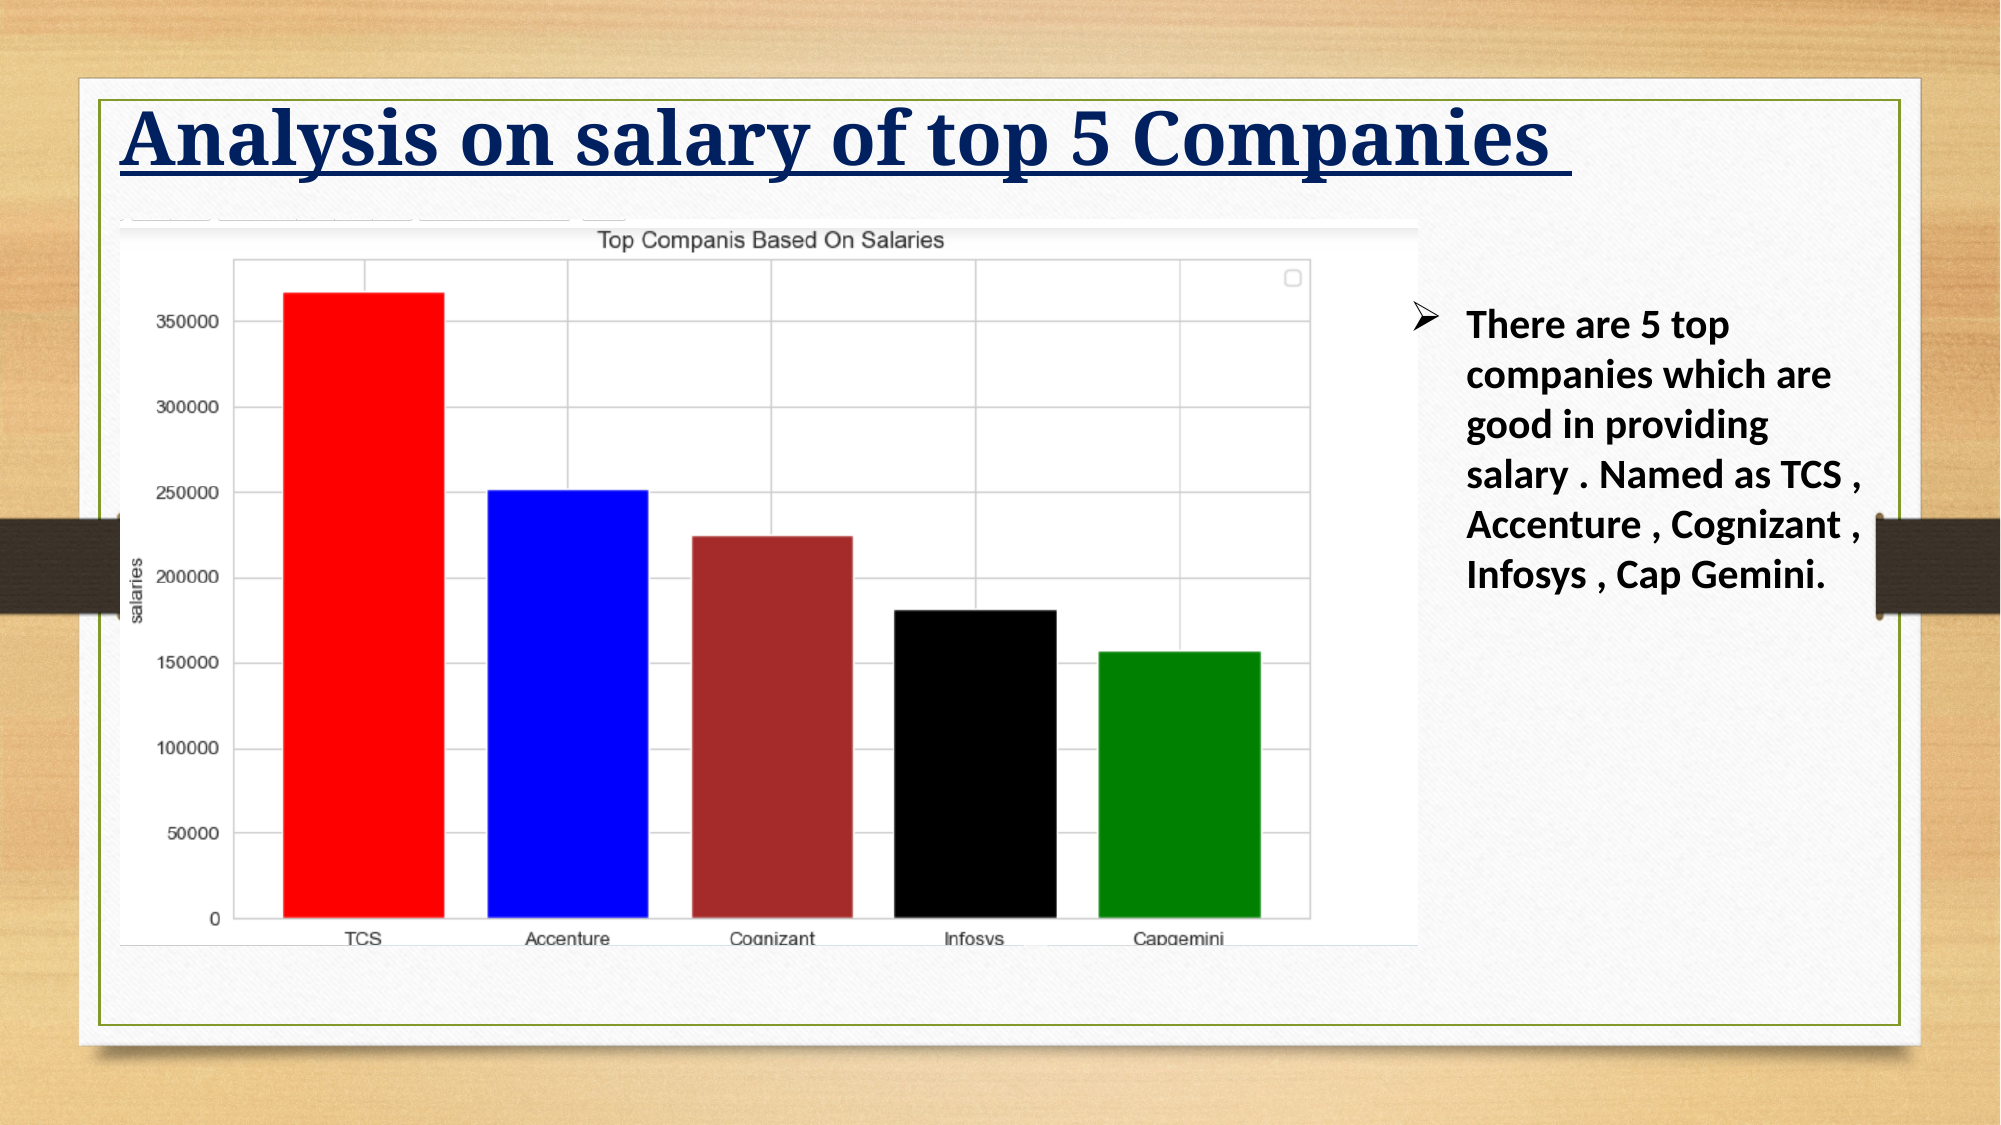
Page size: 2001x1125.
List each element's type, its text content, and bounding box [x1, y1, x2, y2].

picture [0, 0, 2001, 1125]
text_box There are 5 top companies which are good in providing salary . Named as TCS , Accenture , Cognizant , Infosys , Cap Gemini. [1419, 289, 1883, 605]
text_box Analysis on salary of top 5 Companies [104, 82, 1698, 188]
